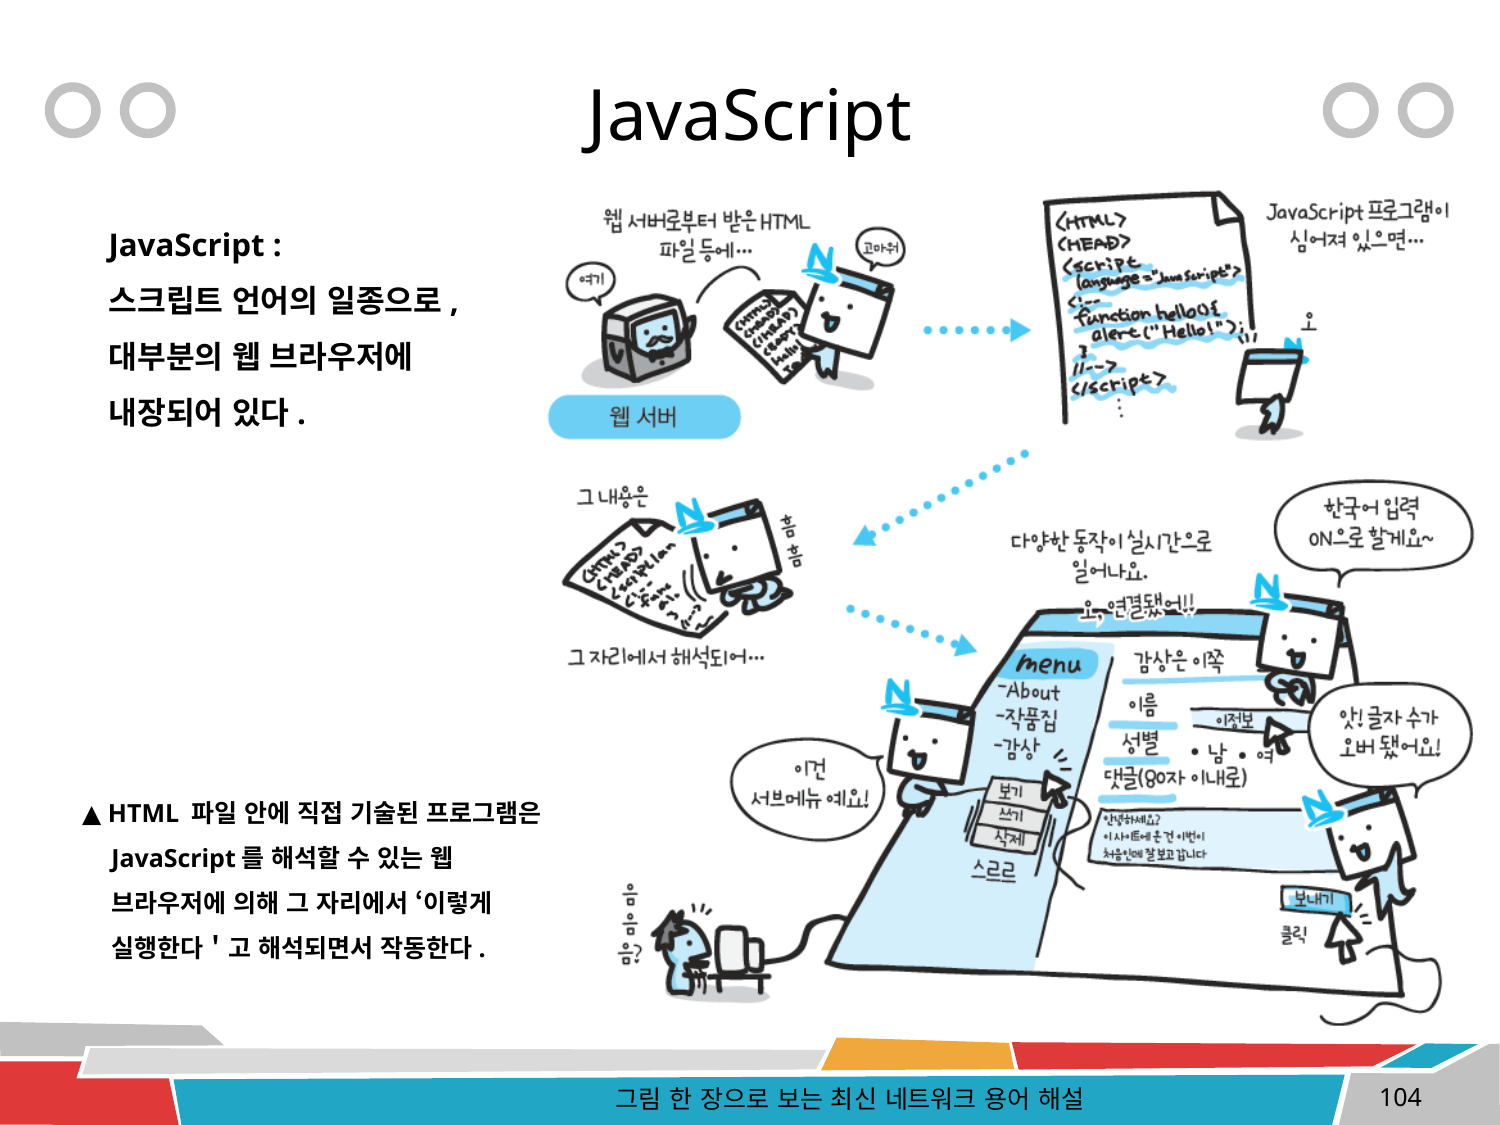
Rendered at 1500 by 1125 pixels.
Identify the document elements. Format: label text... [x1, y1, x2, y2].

text_box ▲ HTML 파일 안에 직접 기술된 프로그램은 JavaScript를 해석할 수 있는 웹 브라우저에 의해 그 자리에서 ‘이렇게 실행한다＇고 해석되면서 작동한다. [67, 775, 545, 970]
slide_number 104 [1361, 1080, 1437, 1118]
title JavaScript [175, 18, 1325, 206]
footer 그림 한 장으로 보는 최신 네트워크 용어 해설 [438, 1080, 1263, 1118]
text_box JavaScript : 스크립트 언어의 일종으로, 대부분의 웹 브라우저에 내장되어 있다. [93, 198, 538, 438]
picture [545, 188, 1482, 1032]
